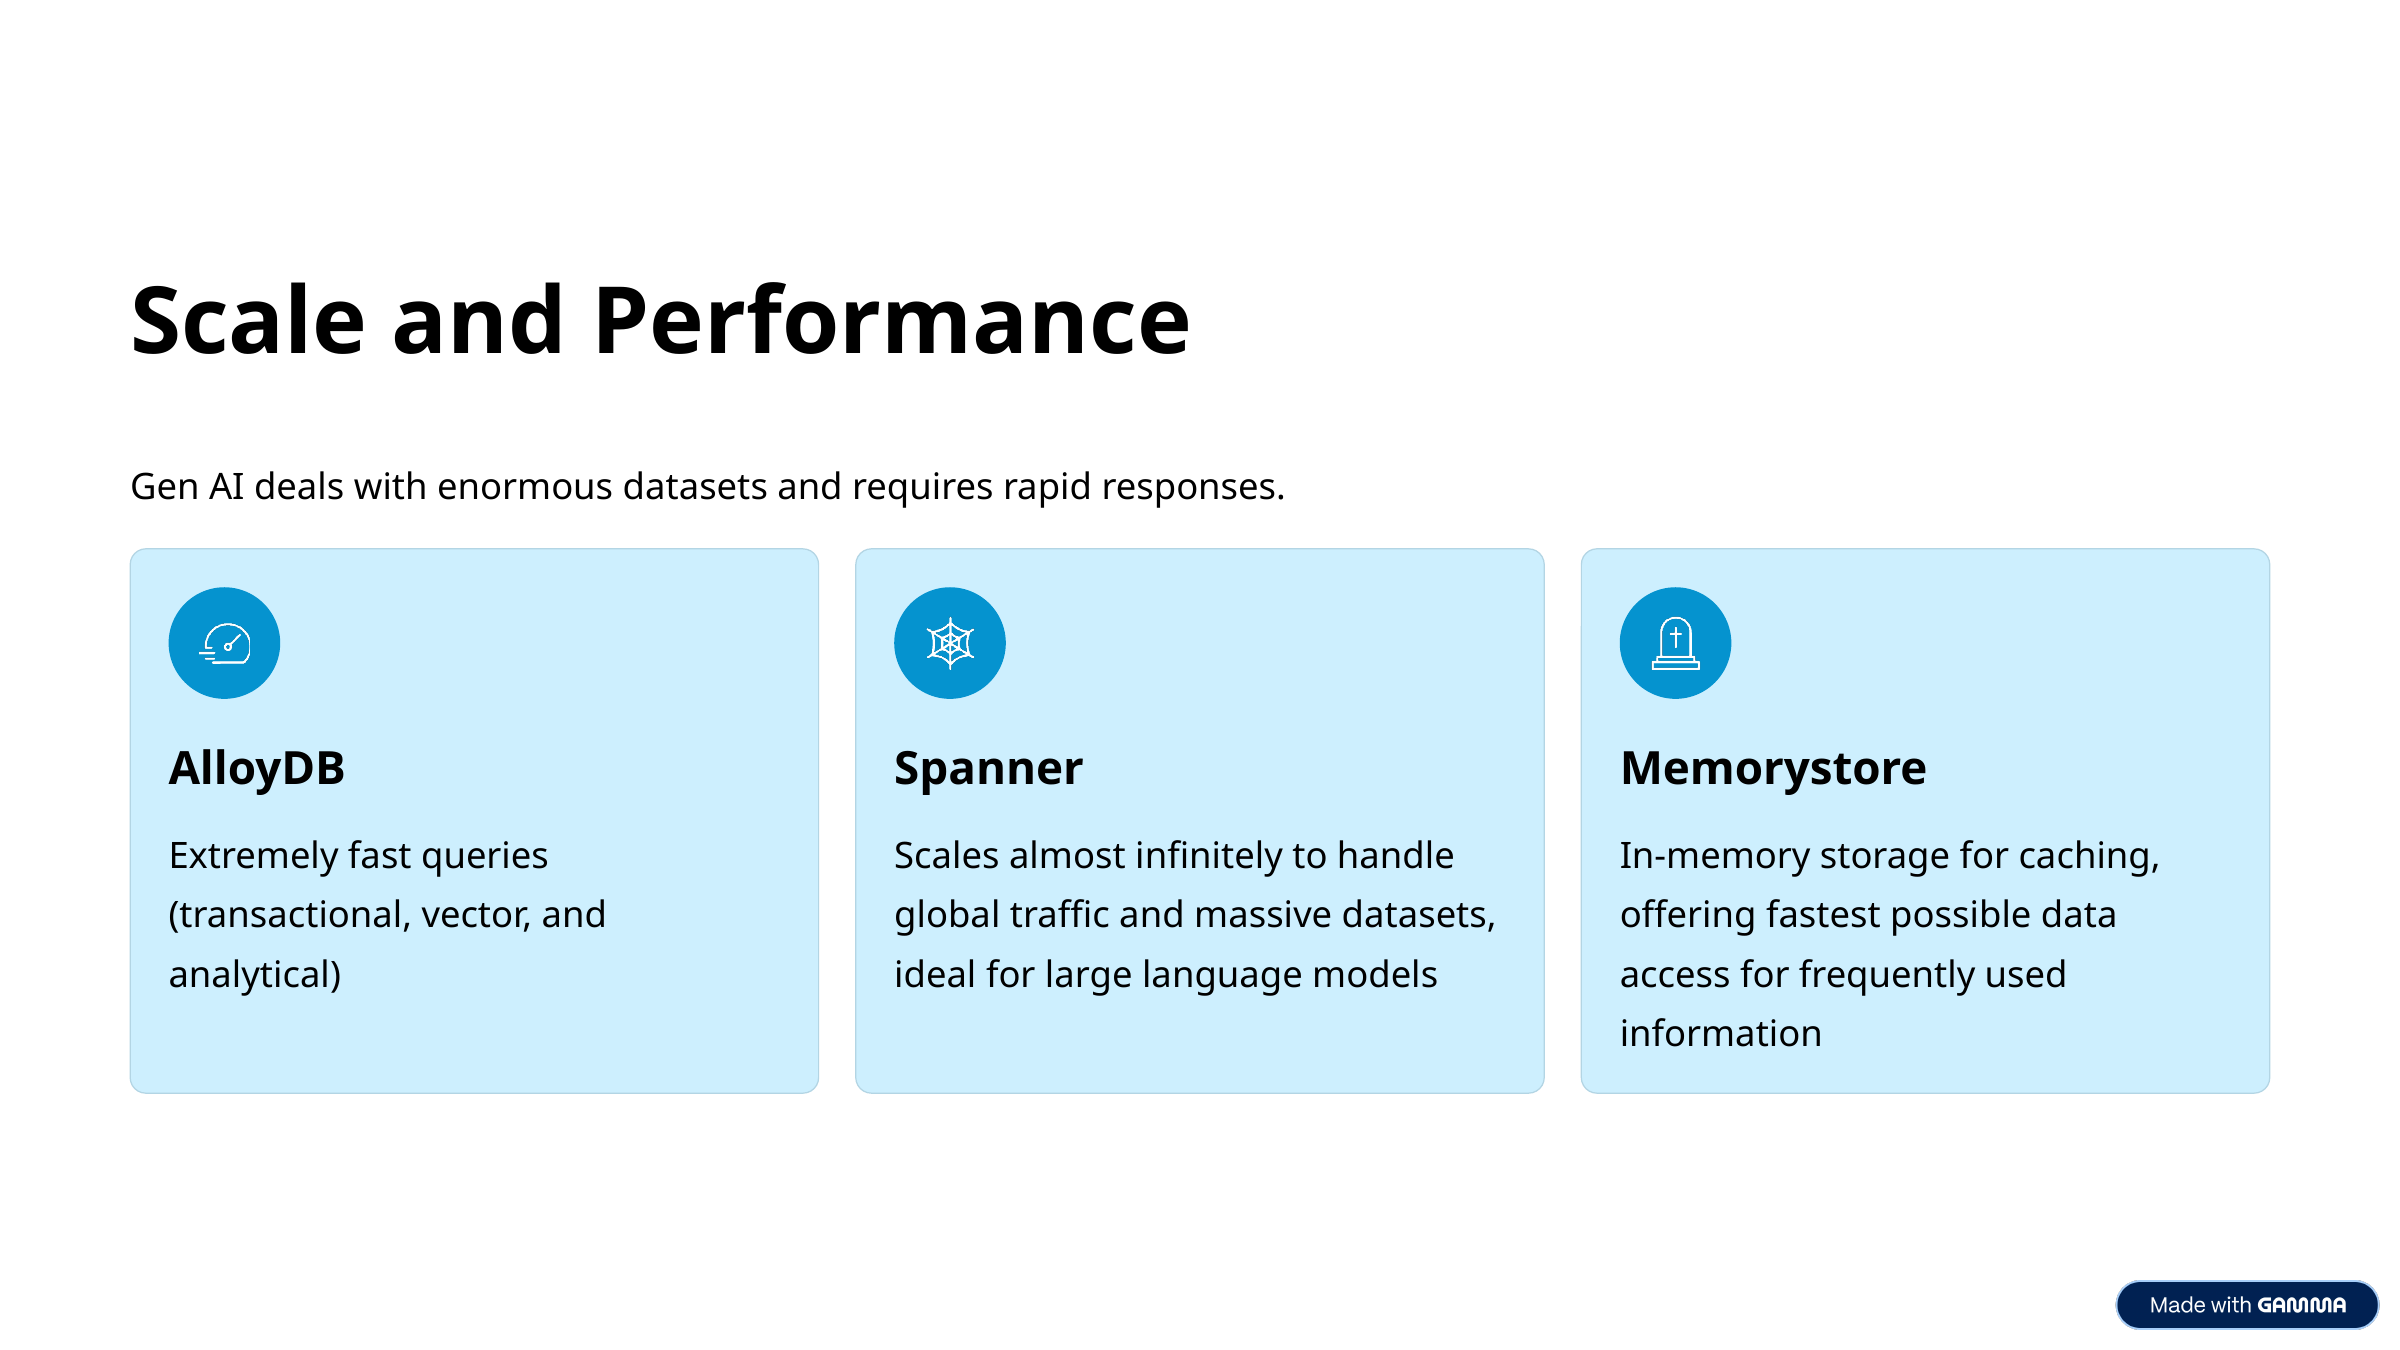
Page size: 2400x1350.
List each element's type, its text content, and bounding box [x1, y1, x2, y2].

picture [225, 643, 231, 650]
text_box [130, 548, 819, 1094]
picture [213, 659, 247, 663]
text_box Gen AI deals with enormous datasets and requires rapid responses. [130, 447, 2270, 507]
text_box Extremely fast queries (transactional, vector, and analytical) [168, 816, 781, 996]
picture [1652, 628, 1700, 669]
picture [931, 631, 937, 656]
text_box Scale and Performance [130, 256, 1125, 373]
picture [1671, 628, 1680, 647]
picture [940, 637, 946, 650]
text_box [1581, 548, 2270, 1094]
text_box Spanner [894, 736, 1360, 795]
text_box Memorystore [1619, 736, 2085, 795]
text_box AlloyDB [168, 736, 634, 795]
text_box [1619, 587, 1732, 699]
text_box [168, 587, 281, 699]
text_box Scales almost infinitely to handle global traffic and massive datasets, ideal for large language models [894, 816, 1506, 1055]
text_box [855, 548, 1545, 1094]
picture [947, 618, 956, 669]
picture [964, 630, 972, 656]
text_box [894, 587, 1006, 699]
text_box In-memory storage for caching, offering fastest possible data access for frequently used information [1619, 816, 2232, 1055]
picture [955, 636, 962, 651]
picture [2106, 1271, 2389, 1339]
